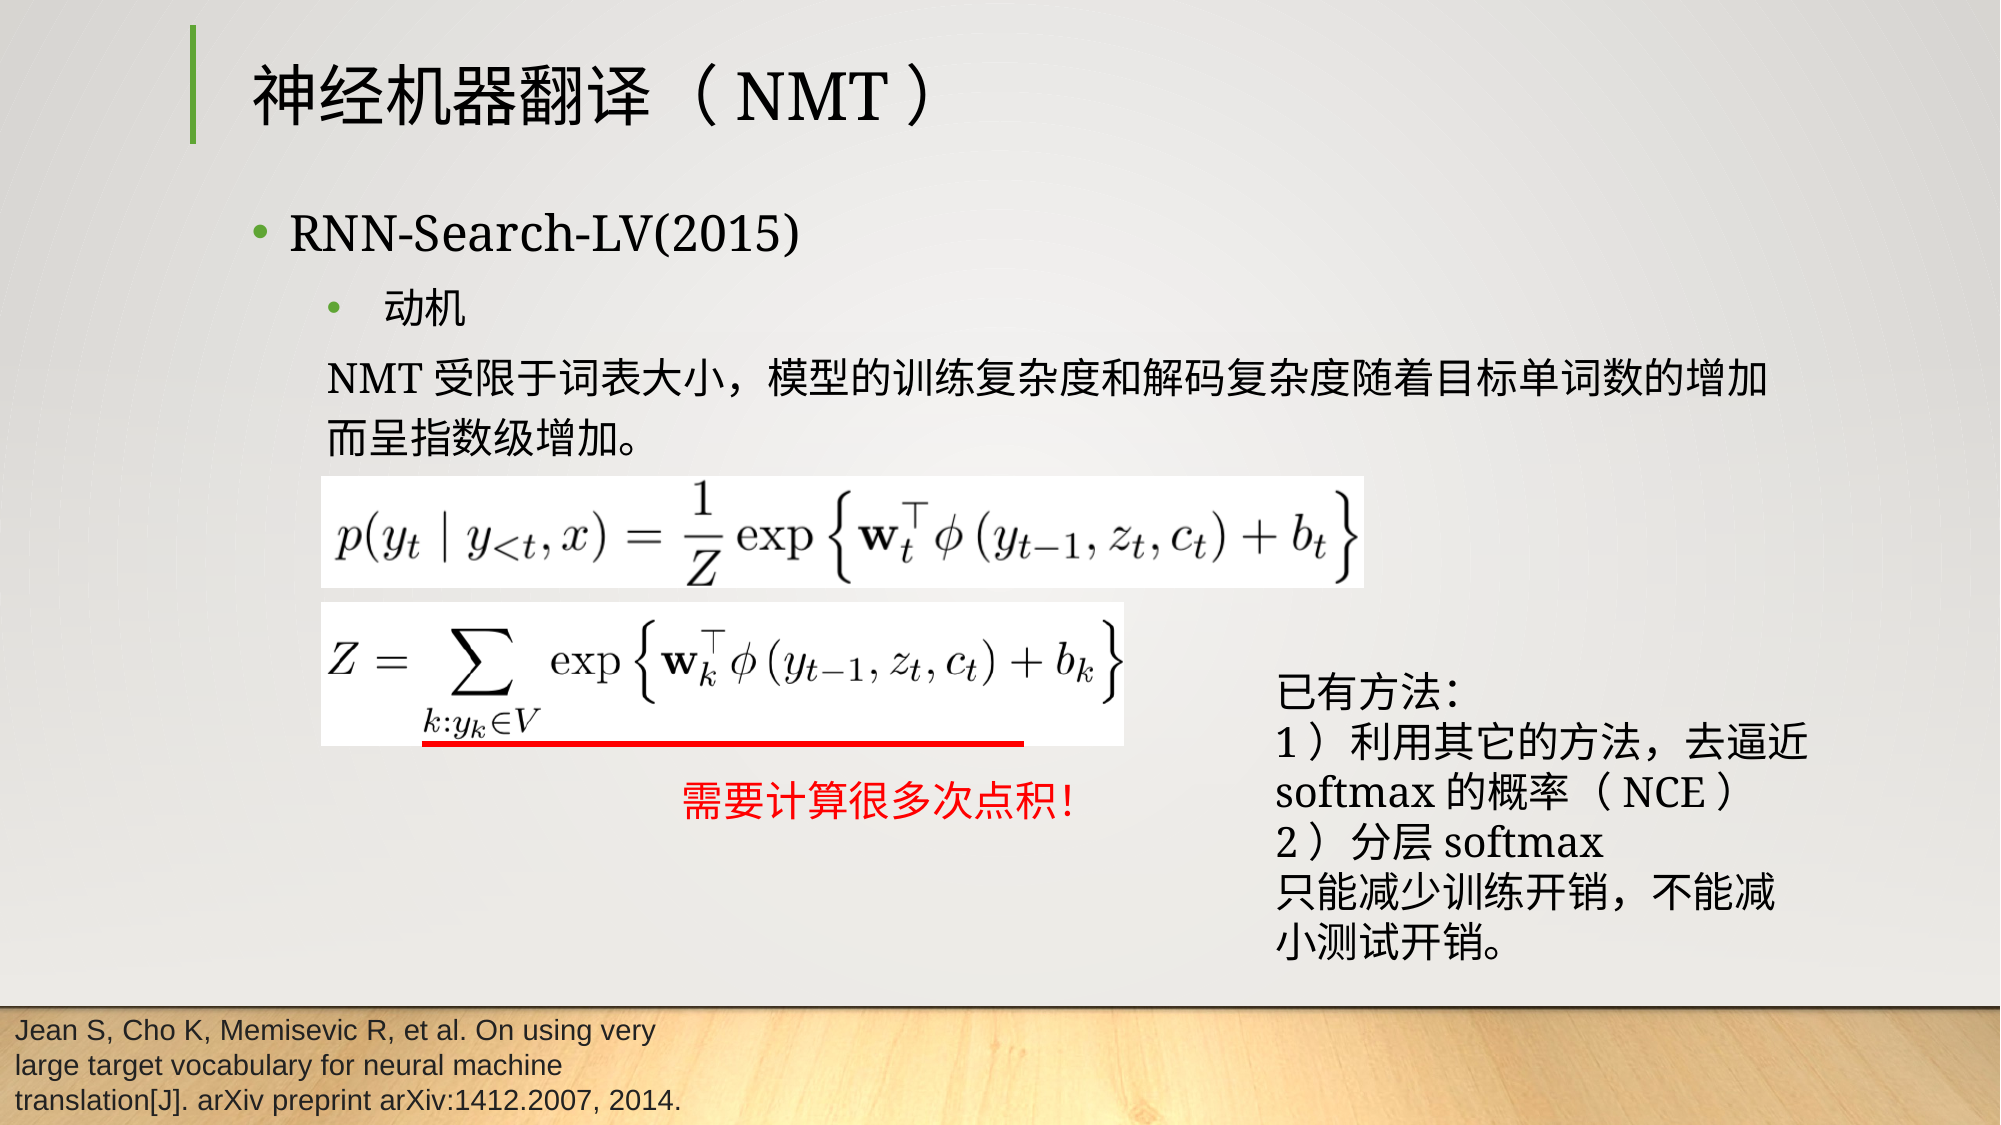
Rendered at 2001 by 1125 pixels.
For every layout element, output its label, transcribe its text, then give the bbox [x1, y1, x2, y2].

text_box Jean S, Cho K, Memisevic R, et al. On using very large target vocabulary for neural machine translation[J]. arXiv preprint arXiv:1412.2007, 2014. [0, 1003, 708, 1124]
picture [0, 1006, 2000, 1125]
list RNN-Search-LV(2015) 动机 NMT受限于词表大小，模型的训练复杂度和解码复杂度随着目标单词数的增加而呈指数级增加。 [236, 193, 1799, 760]
picture [321, 602, 1125, 746]
text_box 已有方法： 1）利用其它的方法，去逼近softmax的概率（NCE） 2）分层softmax 只能减少训练开销，不能减小测试开销。 [1260, 658, 1825, 973]
text_box 需要计算很多次点积！ [667, 767, 1120, 832]
title 神经机器翻译（NMT） [236, 23, 1799, 143]
picture [321, 476, 1364, 588]
